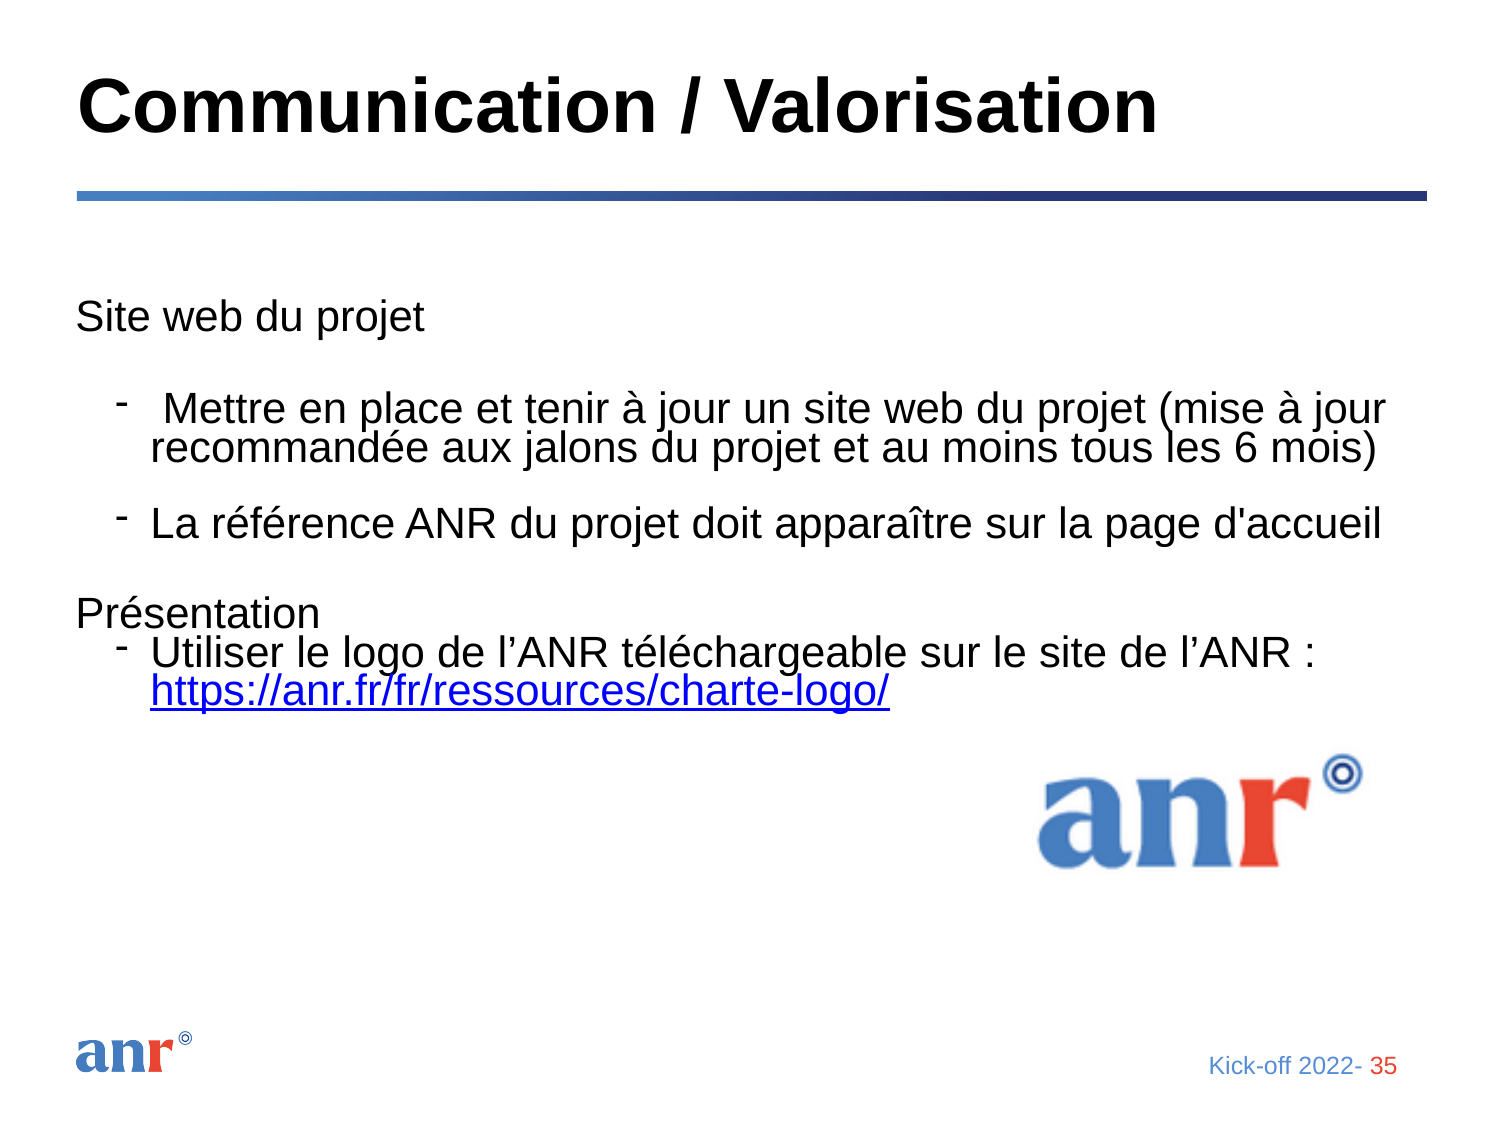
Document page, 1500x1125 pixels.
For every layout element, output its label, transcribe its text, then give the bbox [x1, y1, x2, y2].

picture [35, 989, 233, 1114]
title Communication / Valorisation [62, 48, 1413, 156]
text_box Site web du projet Mettre en place et tenir à jour un site web du projet (mise à jour recommandée aux jalons du projet et au moins tous les 6 mois) La référence ANR du projet doit apparaître sur la page d'accueil Présentation Utiliser le logo de l’ANR téléchargeable sur le site de l’ANR : https://anr.fr/fr/ressources/charte-logo/ [60, 227, 1440, 954]
picture [999, 685, 1413, 930]
